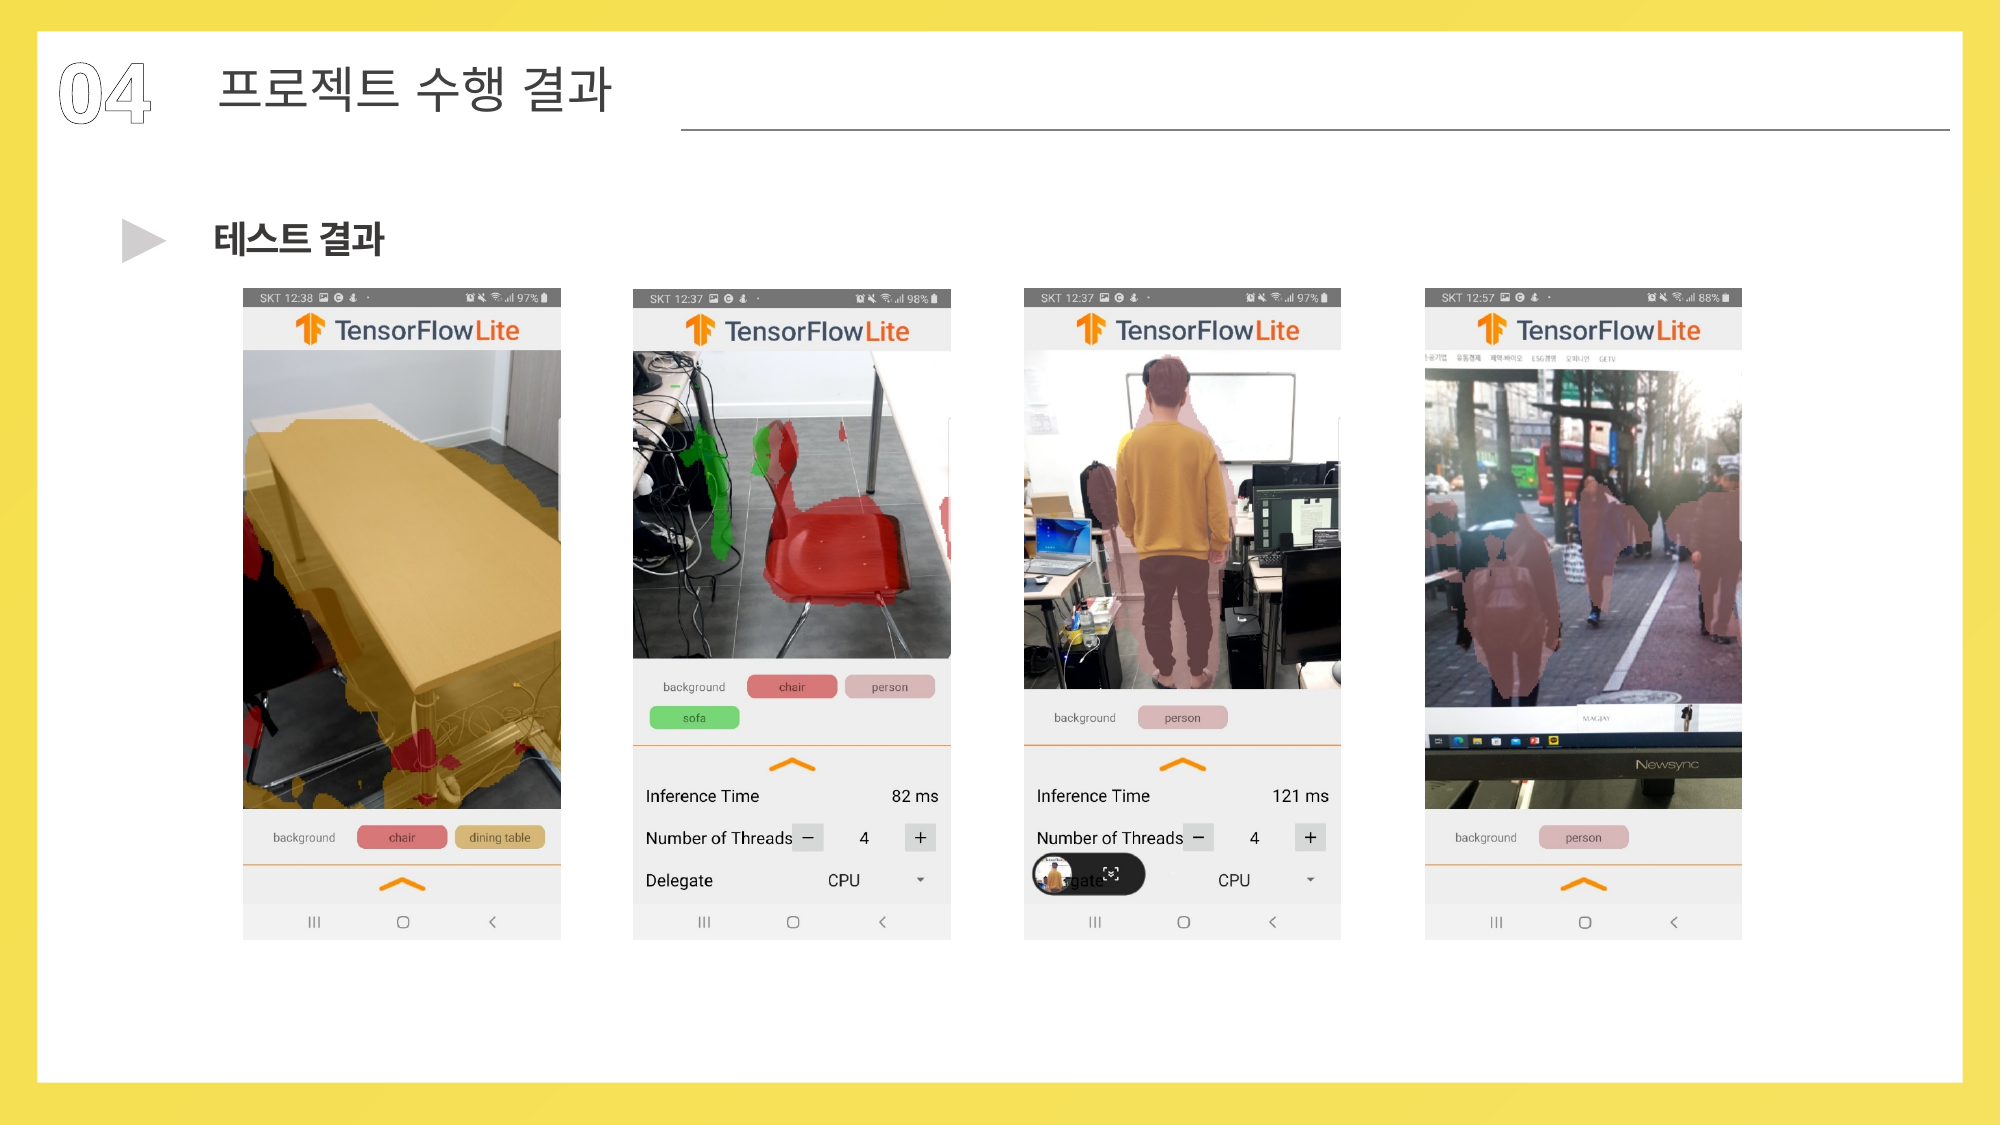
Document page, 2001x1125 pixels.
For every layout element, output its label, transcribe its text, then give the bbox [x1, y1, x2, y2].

text_box [36, 30, 1964, 1084]
picture [1425, 288, 1742, 940]
text_box ▶ [107, 190, 190, 276]
text_box 프로젝트 수행 결과 [203, 51, 629, 127]
picture [1024, 288, 1341, 940]
text_box 04 [41, 32, 233, 148]
picture [243, 288, 561, 940]
picture [633, 289, 951, 940]
text_box 테스트 결과 [198, 208, 1651, 268]
